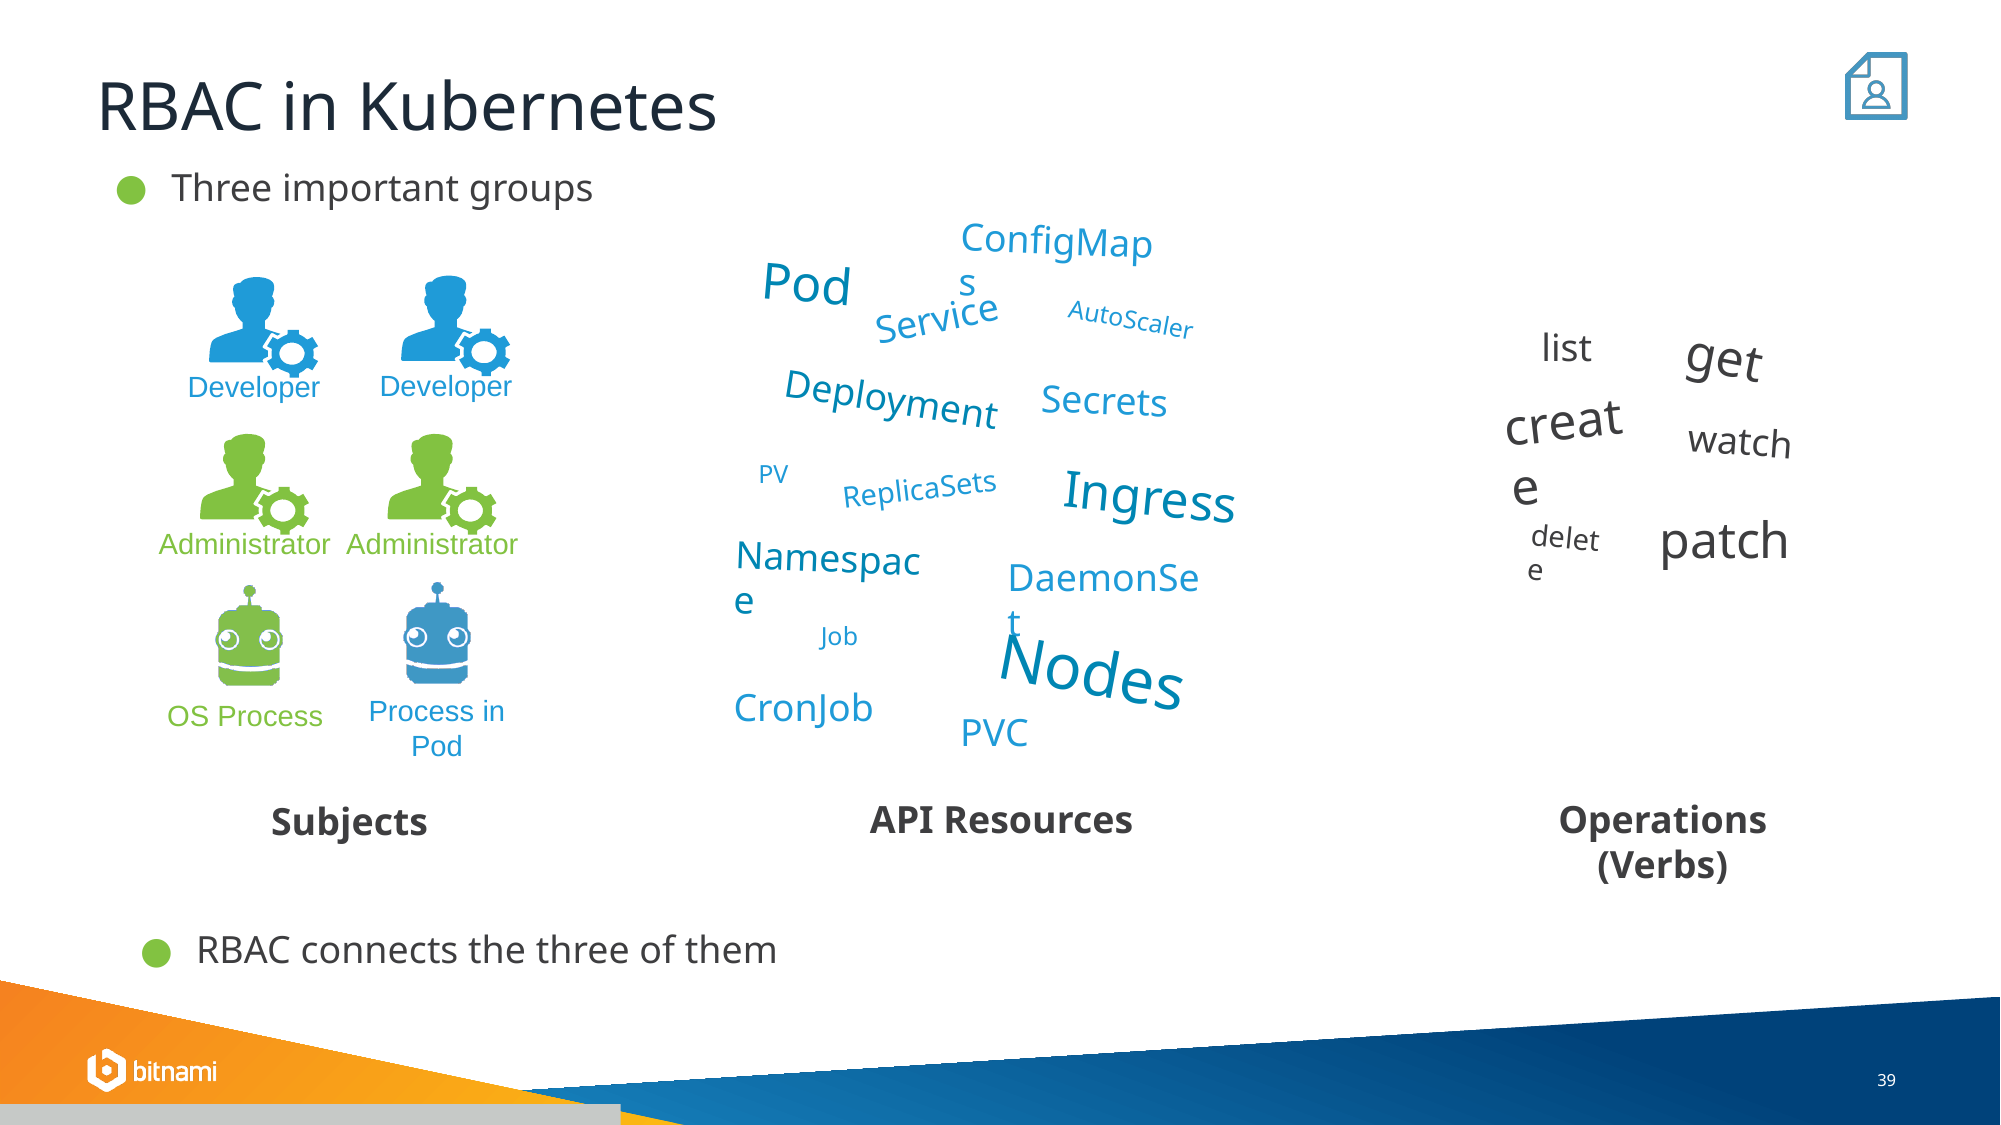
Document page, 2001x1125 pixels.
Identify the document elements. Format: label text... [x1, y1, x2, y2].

text_box Operations (Verbs) [1532, 780, 1794, 866]
text_box Job [805, 605, 906, 669]
text_box list [1526, 308, 1641, 379]
text_box API Resources [854, 780, 1198, 866]
text_box [0, 1104, 621, 1125]
picture [403, 582, 471, 684]
text_box AutoScaler [1044, 275, 1272, 399]
text_box CronJob [718, 669, 908, 755]
text_box watch [1669, 397, 1846, 495]
text_box Three important groups [81, 148, 616, 234]
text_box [126, 433, 313, 571]
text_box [314, 433, 545, 571]
text_box Pod [743, 232, 891, 327]
text_box Deployment [762, 341, 1025, 453]
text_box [364, 275, 535, 412]
text_box Subjects [256, 782, 445, 868]
picture [215, 585, 283, 687]
text_box Process in Pod [342, 696, 532, 757]
text_box get [1665, 301, 1794, 405]
text_box ConfigMaps [943, 197, 1182, 292]
text_box Namespace [718, 515, 959, 610]
slide_number ‹#› [1857, 1051, 1912, 1112]
text_box create [1484, 364, 1663, 469]
text_box Service [853, 277, 1037, 367]
title RBAC in Kubernetes [81, 52, 1649, 153]
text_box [172, 276, 343, 414]
text_box OS Process [152, 684, 358, 745]
text_box ReplicaSets [844, 439, 1057, 536]
picture [1845, 51, 1913, 120]
text_box Ingress [1045, 440, 1287, 549]
text_box patch [1644, 493, 1815, 579]
text_box Nodes [978, 598, 1213, 723]
text_box PV [743, 443, 844, 529]
text_box RBAC connects the three of them [106, 911, 799, 997]
text_box PVC [945, 694, 1180, 780]
text_box delete [1513, 499, 1634, 572]
text_box Secrets [1024, 358, 1197, 451]
text_box DaemonSet [992, 539, 1227, 625]
picture [81, 1044, 222, 1096]
